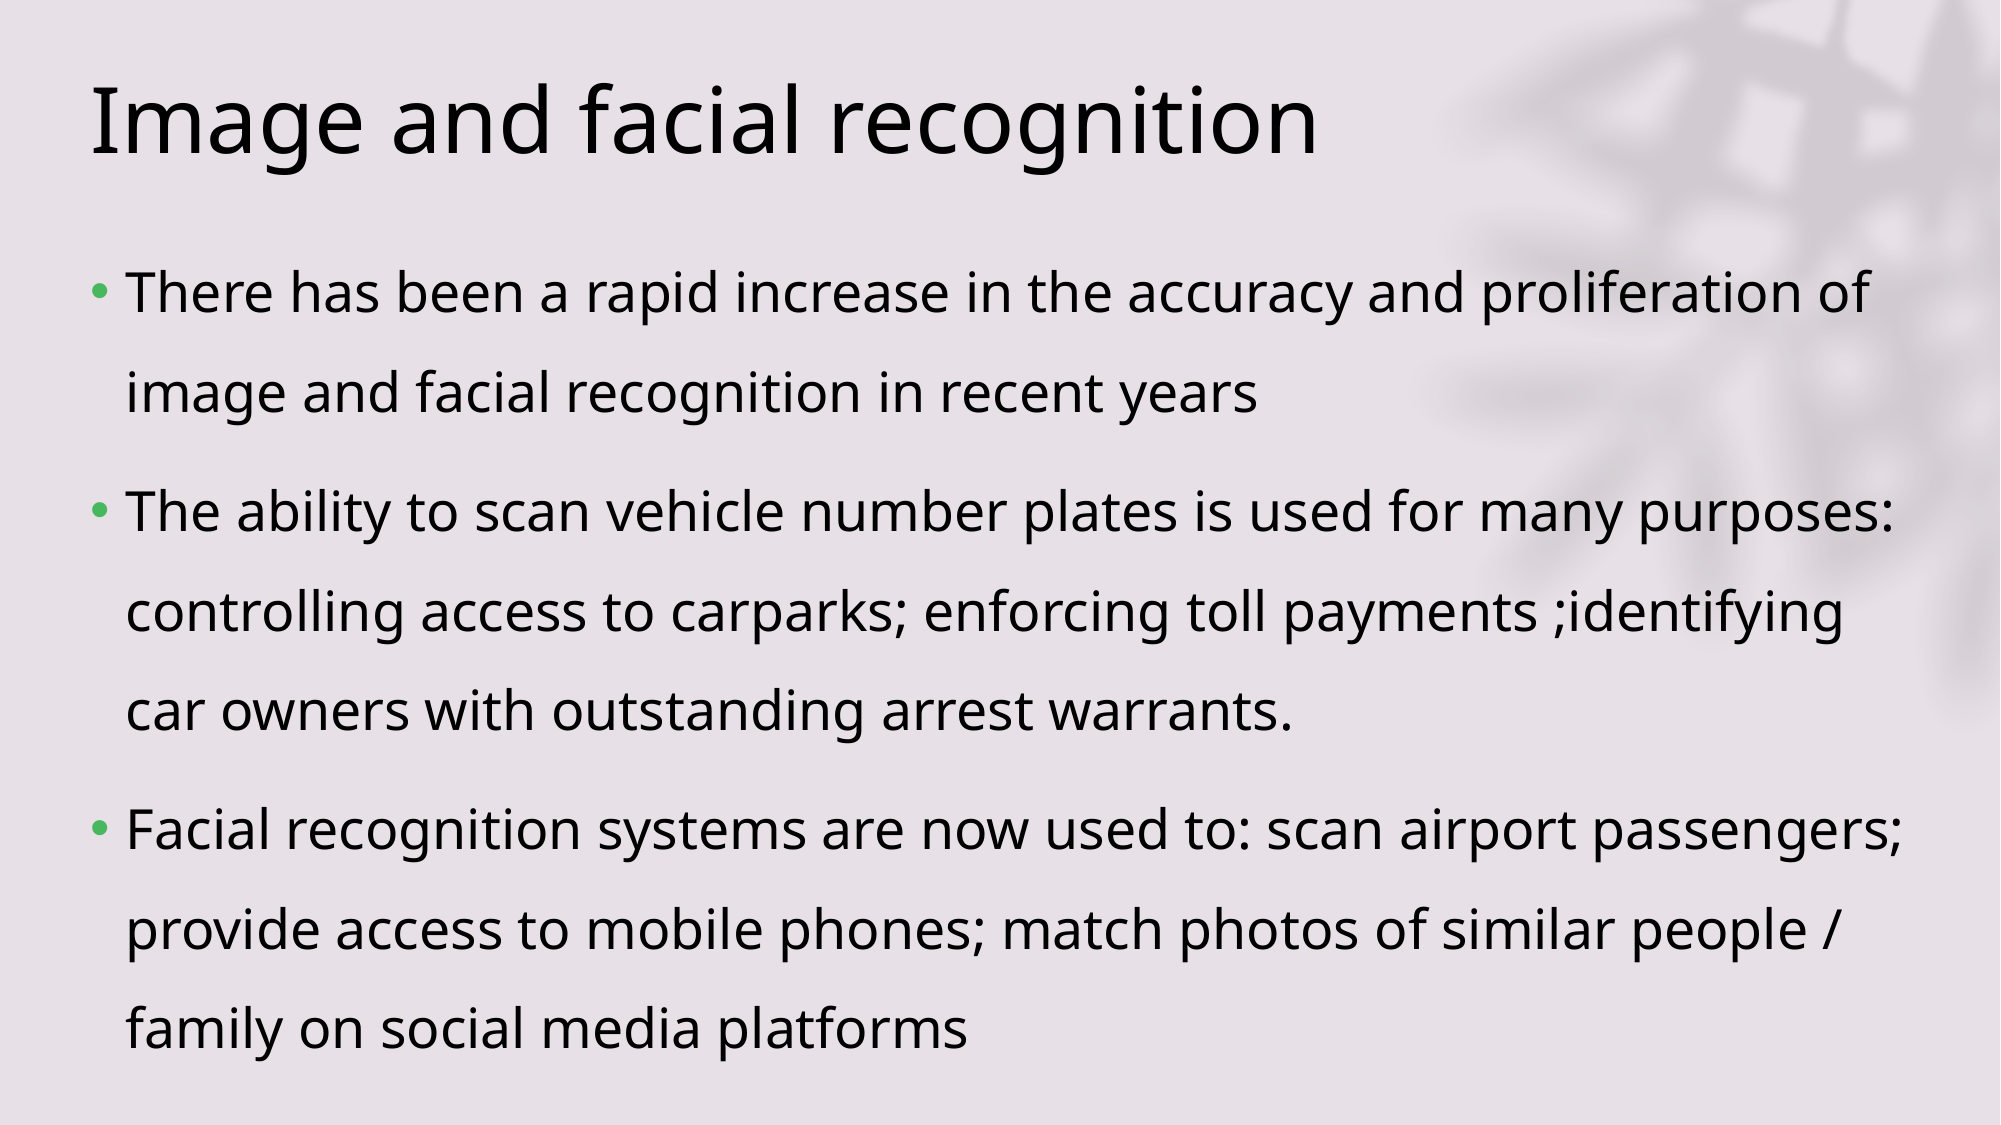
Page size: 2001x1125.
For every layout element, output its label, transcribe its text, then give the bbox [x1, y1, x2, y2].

title Image and facial recognition [75, 8, 1863, 216]
list There has been a rapid increase in the accuracy and proliferation of image and facial recognition in recent years The ability to scan vehicle number plates is used for many purposes: controlling access to carparks; enforcing toll payments ;identifying car owners with outstanding arrest warrants. Facial recognition systems are now used to: scan airport passengers; provide access to mobile phones; match photos of similar people / family on social media platforms [75, 216, 1925, 1083]
